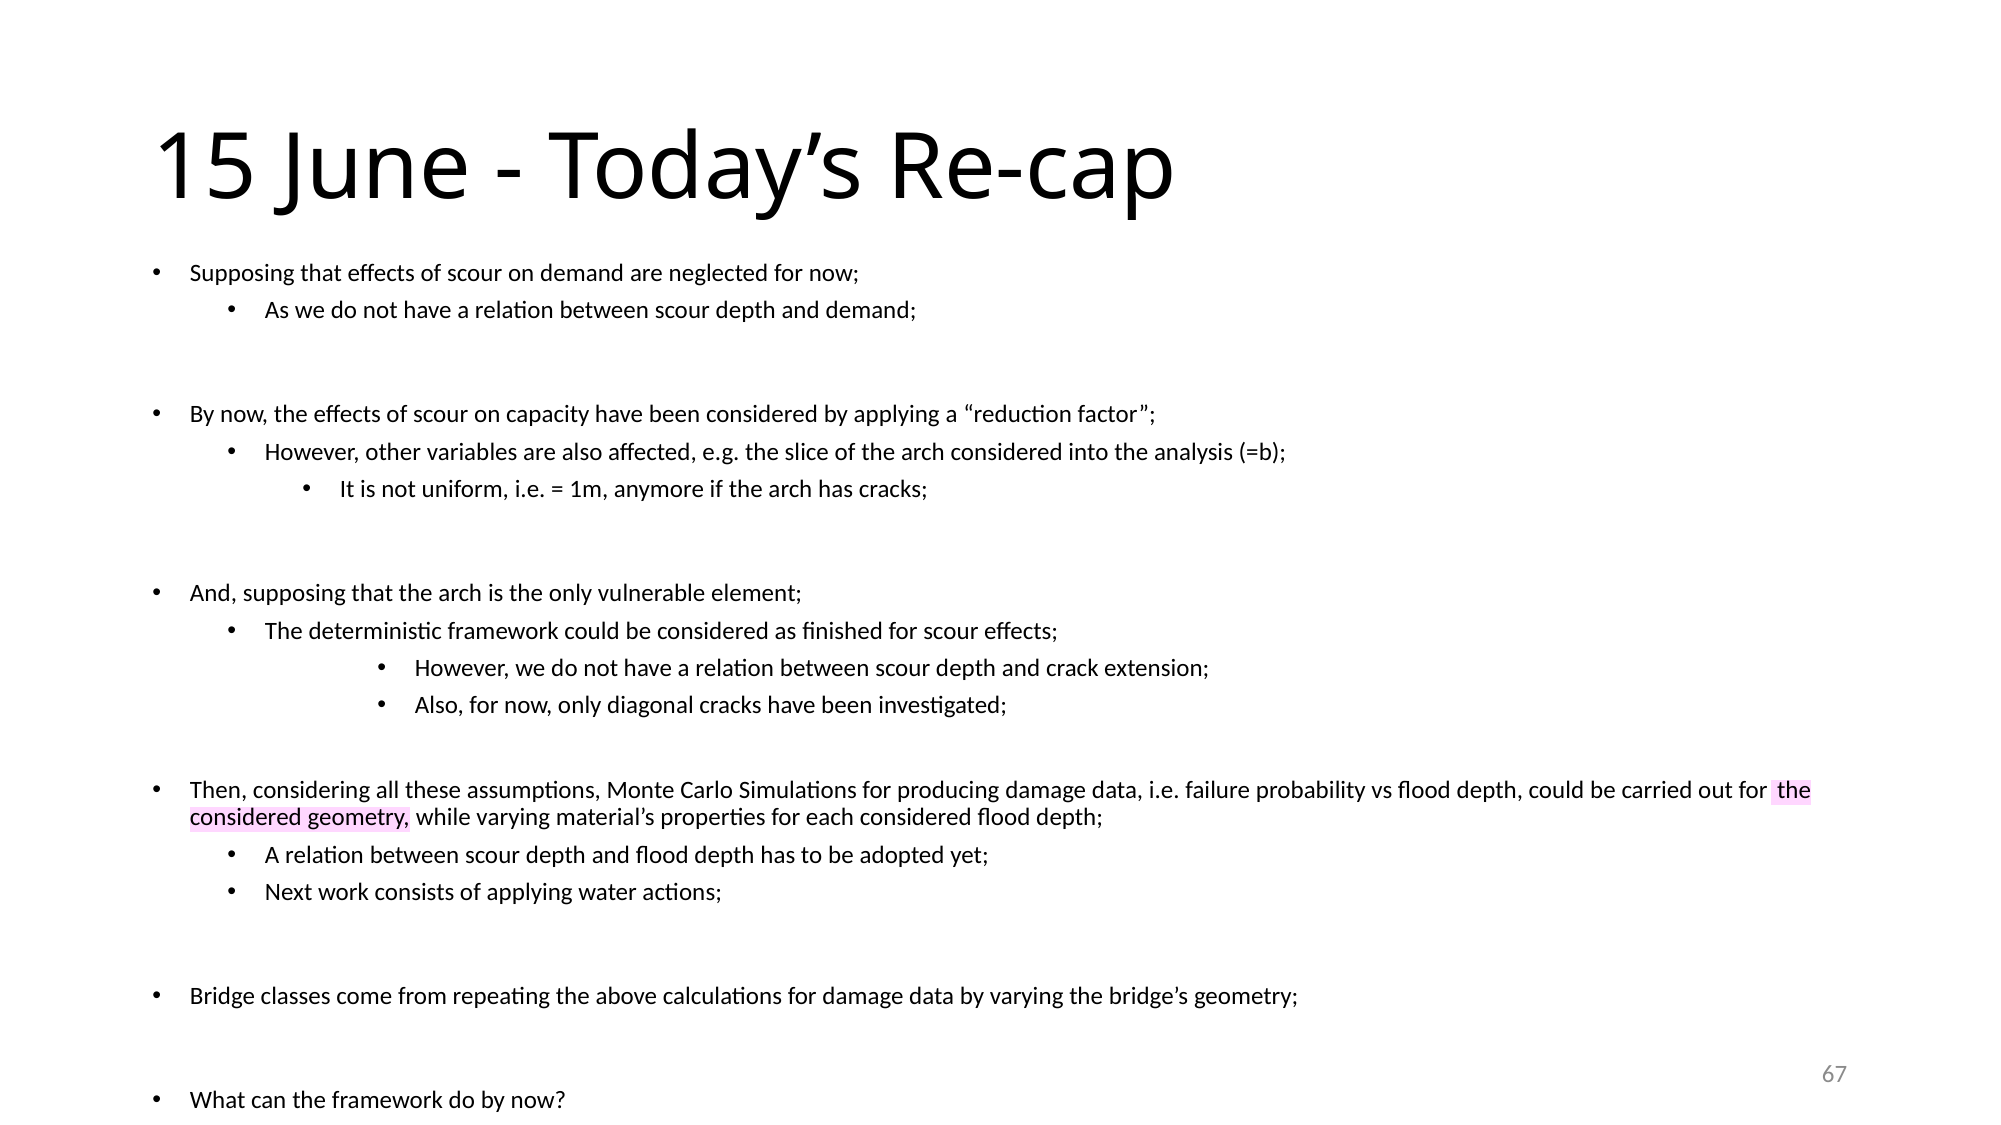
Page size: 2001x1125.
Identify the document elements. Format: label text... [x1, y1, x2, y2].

slide_number 67 [1412, 1042, 1863, 1103]
title 15 June - Today’s Re-cap [137, 59, 1863, 252]
list Supposing that effects of scour on demand are neglected for now; As we do not have a relation between scour depth and demand; By now, the effects of scour on capacity have been considered by applying a “reduction factor”; However, other variables are also affected, e.g. the slice of the arch considered into the analysis (=b); It is not uniform, i.e. = 1m, anymore if the arch has cracks; And, supposing that the arch is the only vulnerable element; The deterministic framework could be considered as finished for scour effects; However, we do not have a relation between scour depth and crack extension; Also, for now, only diagonal cracks have been investigated; Then, considering all these assumptions, Monte Carlo Simulations for producing damage data, i.e. failure probability vs flood depth, could be carried out for the considered geometry, while varying material’s properties for each considered flood depth; A relation between scour depth and flood depth has to be adopted yet; Next work consists of applying water actions; Bridge classes come from repeating the above calculations for damage data by varying the bridge’s geometry; What can the framework do by now? It can assess the resistance of a masonry arch at the ULS under vertical loads without and with scour, and without flood actions; What about uncertainties in the model? The DMRB suggests to use a DEMAND partial factor greater or at least equal to 1; [137, 252, 1863, 1060]
